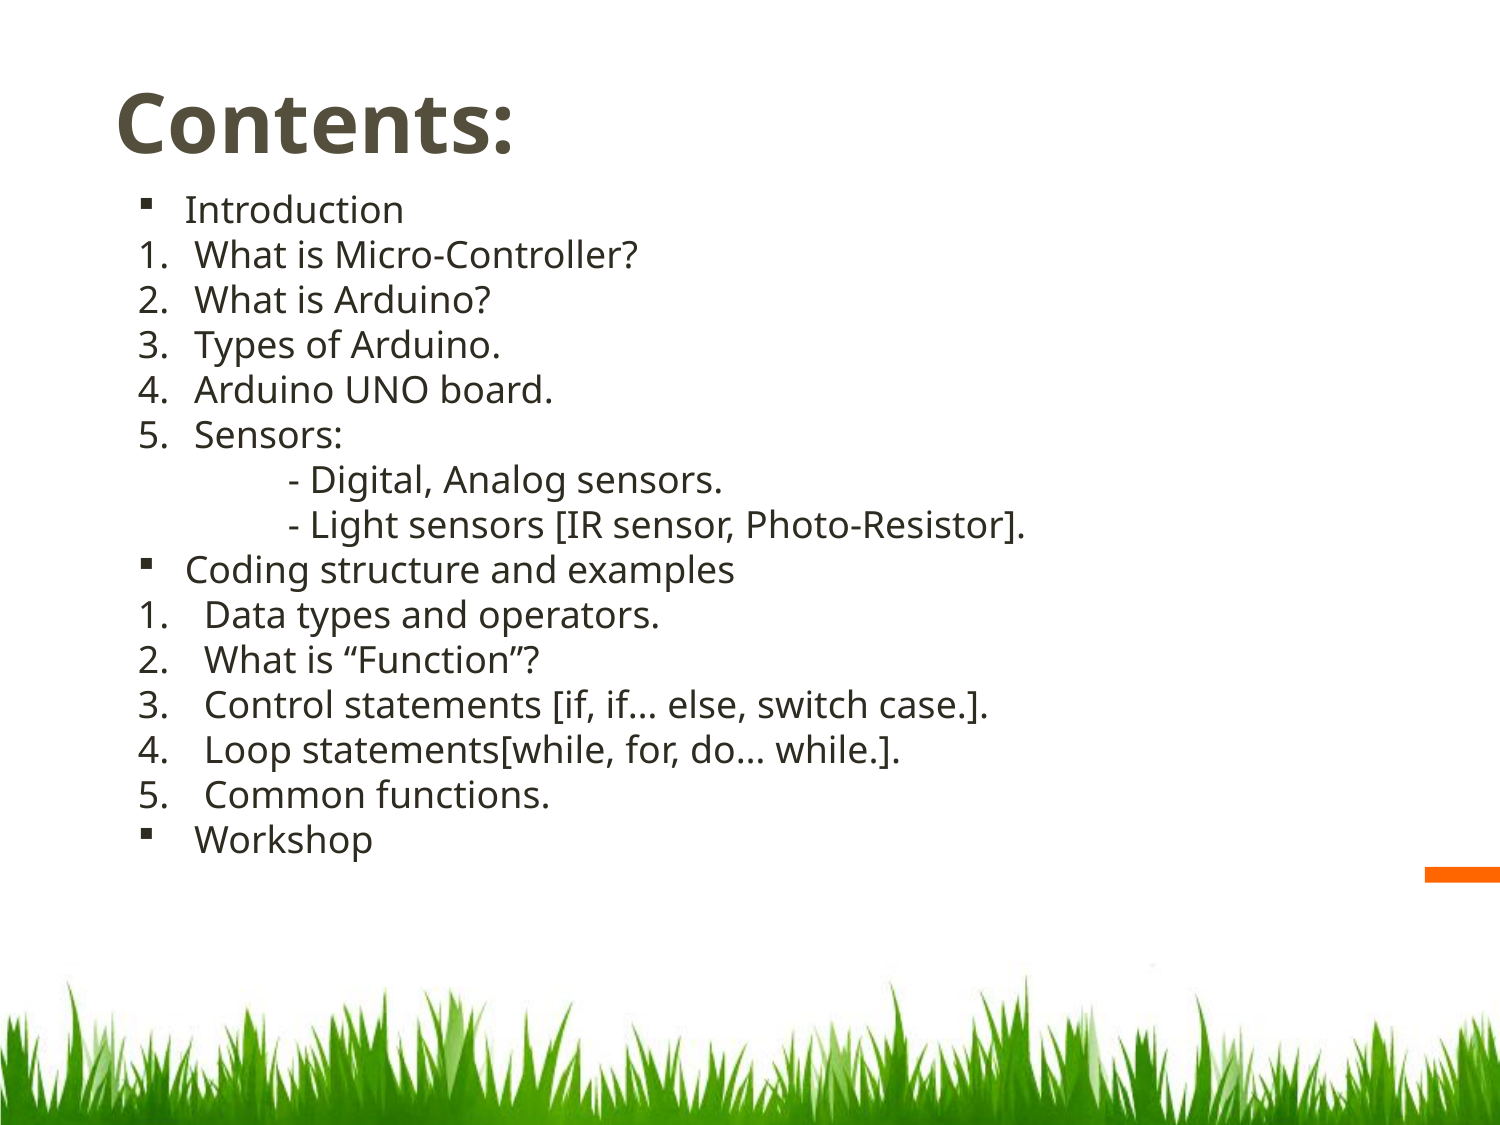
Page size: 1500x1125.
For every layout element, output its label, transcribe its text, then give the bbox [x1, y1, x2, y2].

text_box [1424, 866, 1500, 884]
text_box Introduction What is Micro-Controller? What is Arduino? Types of Arduino. Arduino UNO board. Sensors: - Digital, Analog sensors. - Light sensors [IR sensor, Photo-Resistor]. Coding structure and examples Data types and operators. What is “Function”? Control statements [if, if… else, switch case.]. Loop statements[while, for, do… while.]. Common functions. Workshop [123, 178, 1400, 869]
picture [0, 962, 1500, 1125]
text_box Contents: [99, 62, 1400, 179]
